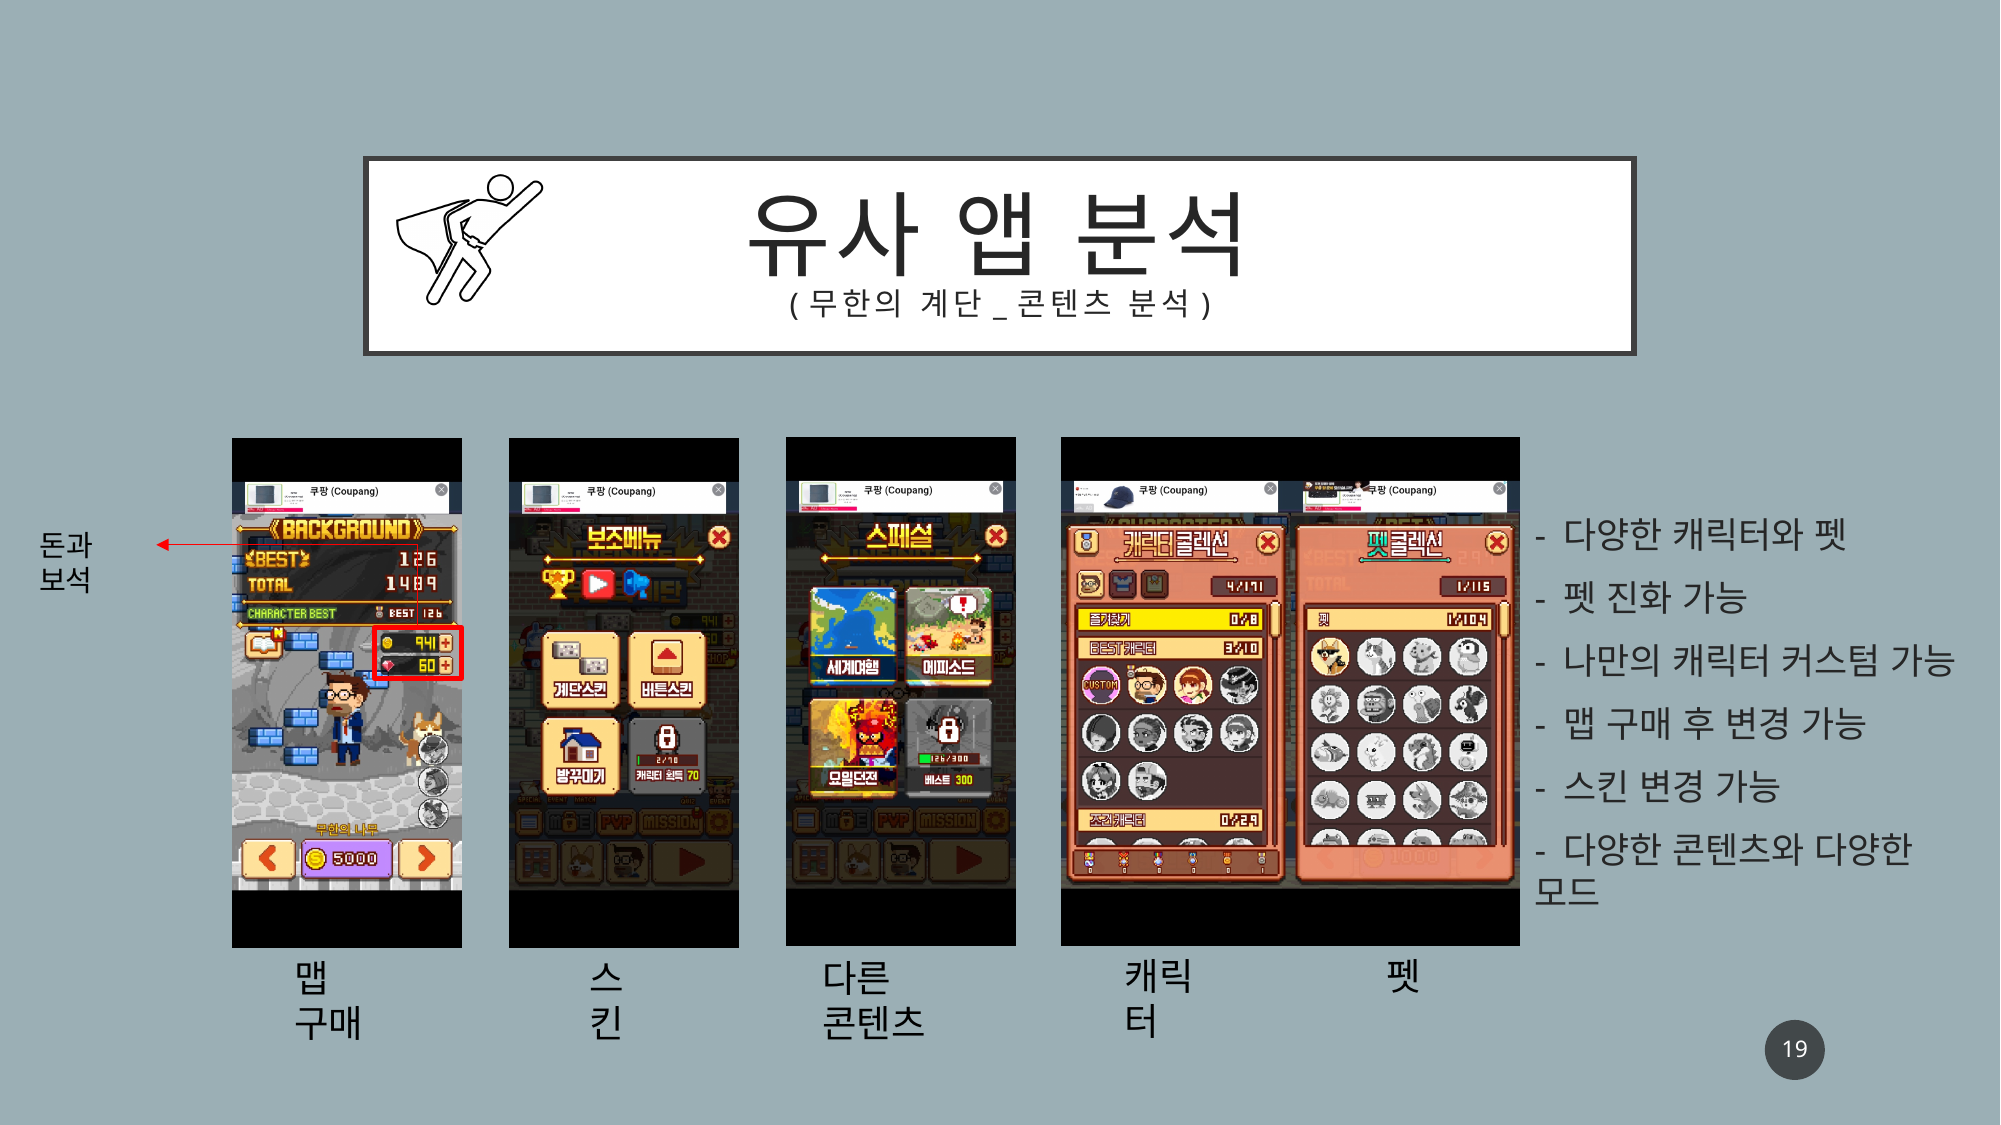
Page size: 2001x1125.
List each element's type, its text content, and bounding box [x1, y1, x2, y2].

text_box 캐릭터 [1110, 946, 1242, 1051]
text_box - 다양한 캐릭터와 펫 - 펫 진화 가능 - 나만의 캐릭터 커스텀 가능 - 맵 구매 후 변경 가능 - 스킨 변경 가능 - 다양한 콘텐츠와 다양한 모드 [1519, 505, 1976, 967]
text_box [245, 455, 329, 718]
title 유사 앱 분석 (무한의 계단_콘텐츠 분석) [363, 156, 1637, 356]
slide_number 19 [1764, 1019, 1825, 1080]
text_box 맵 구매 [279, 948, 415, 1053]
picture [394, 164, 545, 315]
text_box 스킨 [574, 948, 673, 1053]
picture [1061, 437, 1520, 946]
text_box 다른 콘텐츠 [807, 947, 995, 1053]
text_box 펫 [1372, 946, 1439, 1006]
picture [232, 438, 462, 948]
text_box 돈과 보석 [24, 519, 158, 605]
picture [786, 437, 1016, 946]
picture [509, 438, 739, 948]
